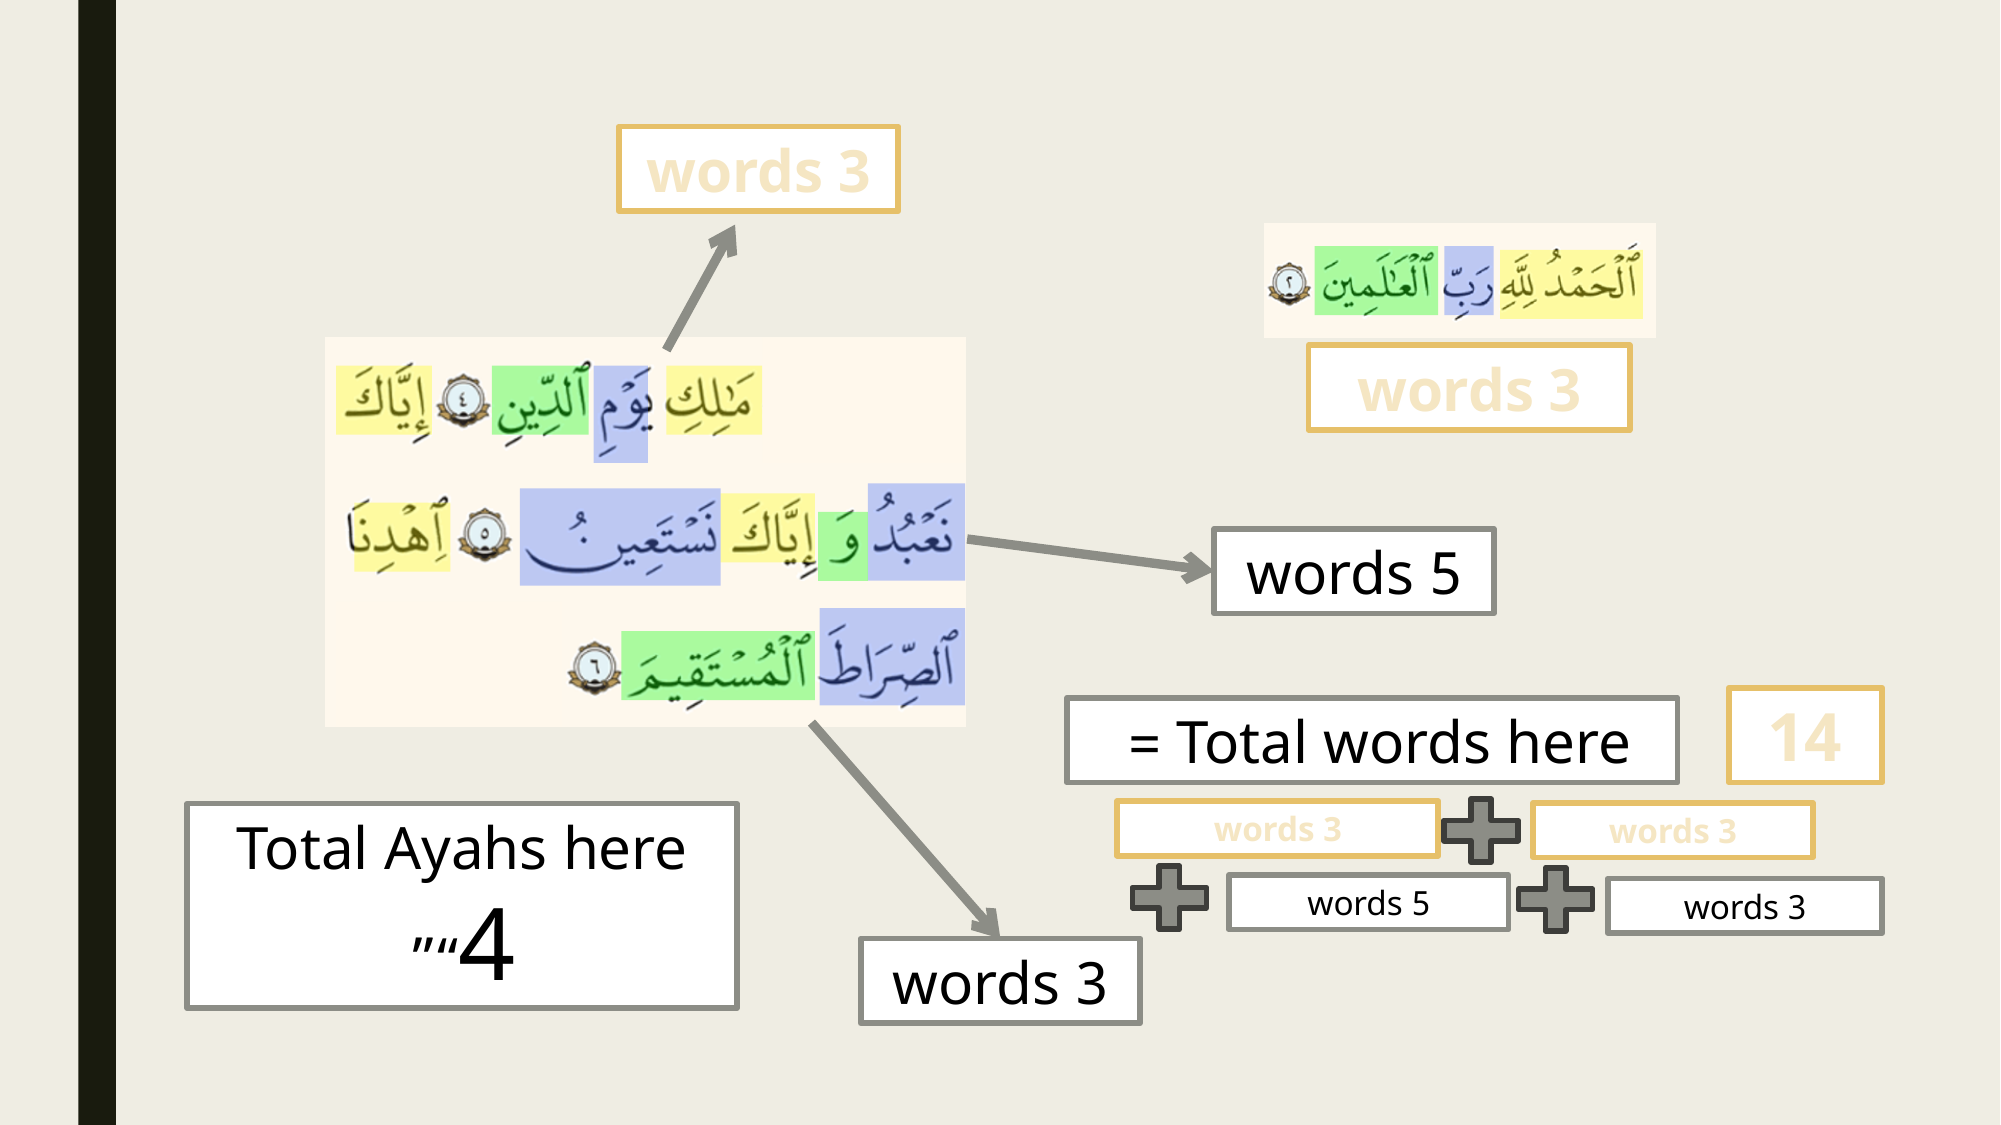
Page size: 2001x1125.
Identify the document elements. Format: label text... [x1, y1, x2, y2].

text_box Total Ayahs here “4” [184, 801, 740, 1011]
text_box 3 words [1605, 876, 1885, 936]
text_box 5 words [1211, 526, 1497, 616]
text_box 3 words [1306, 342, 1633, 433]
text_box Total words here = [1064, 695, 1680, 785]
picture [1264, 223, 1656, 338]
text_box [1441, 796, 1521, 865]
text_box 3 words [858, 936, 1143, 1026]
text_box 3 words [1530, 800, 1816, 860]
text_box 14 [1726, 685, 1885, 785]
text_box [811, 722, 1001, 939]
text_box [967, 539, 1215, 572]
text_box 3 words [616, 124, 901, 214]
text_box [666, 224, 736, 351]
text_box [325, 337, 966, 728]
text_box [1516, 865, 1595, 934]
text_box 3 words [1114, 798, 1441, 859]
text_box 5 words [1226, 872, 1511, 932]
text_box [1130, 863, 1209, 932]
